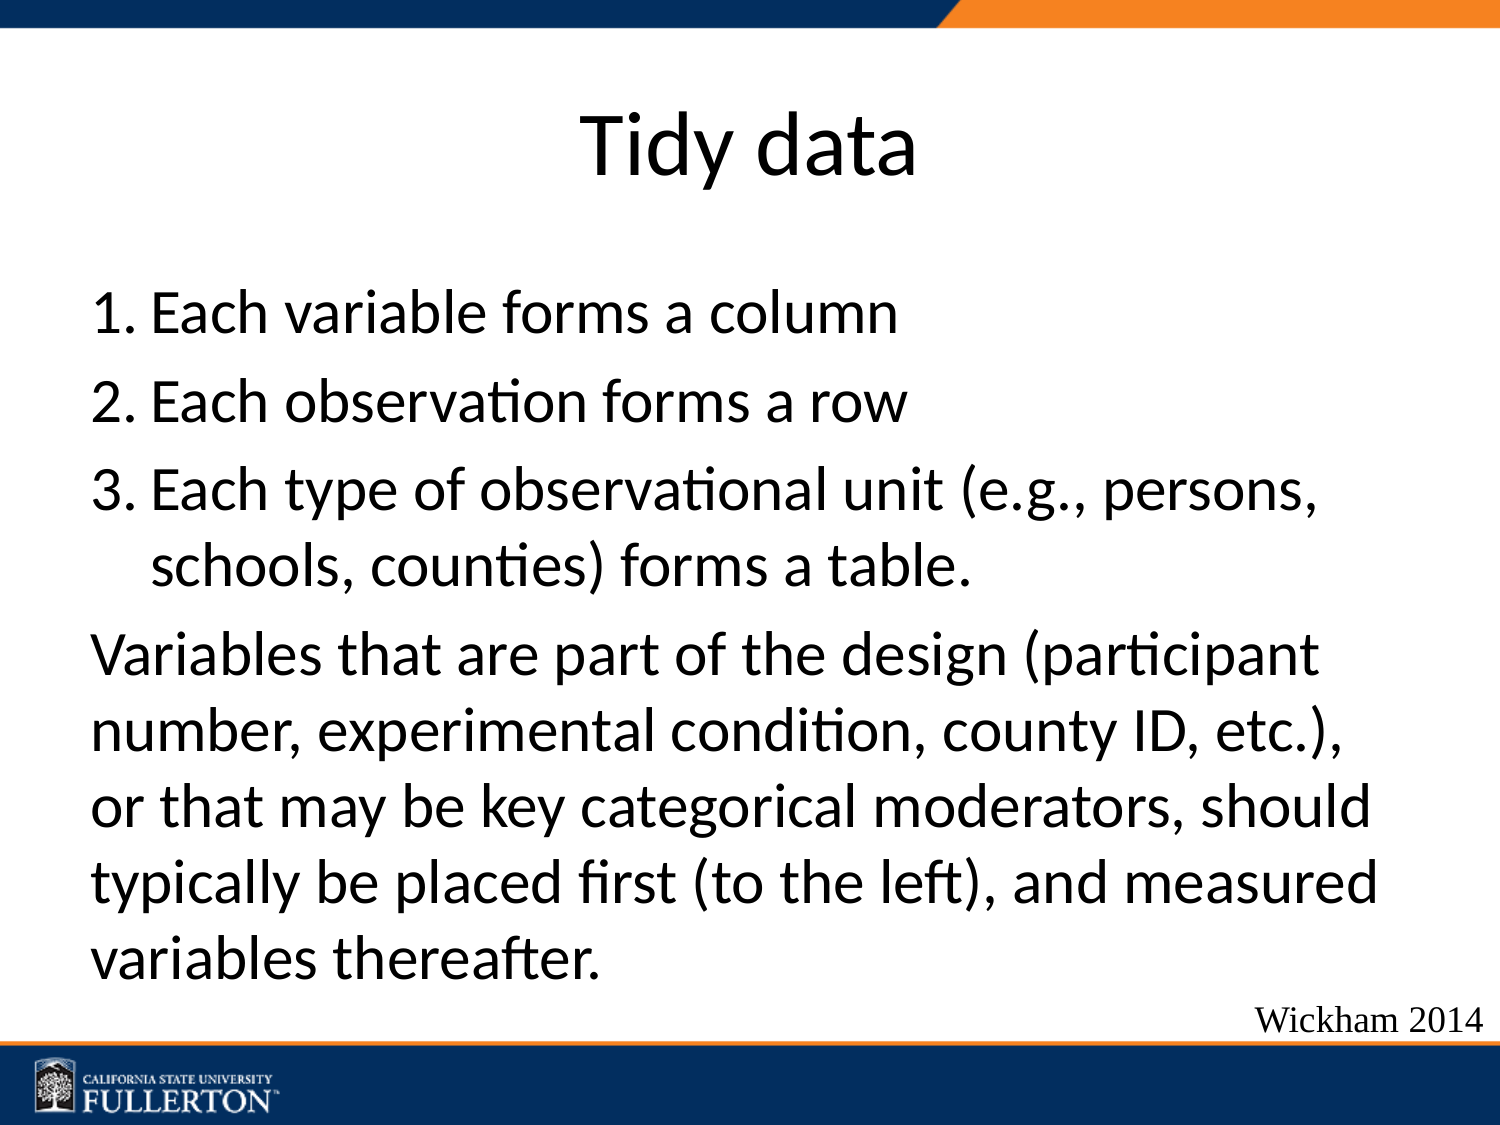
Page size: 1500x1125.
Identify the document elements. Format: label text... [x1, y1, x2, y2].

picture [0, 0, 1500, 1125]
list Each variable forms a column Each observation forms a row Each type of observational unit (e.g., persons, schools, counties) forms a table. Variables that are part of the design (participant number, experimental condition, county ID, etc.), or that may be key categorical moderators, should typically be placed first (to the left), and measured variables thereafter. [75, 262, 1425, 1005]
title Tidy data [75, 45, 1425, 233]
text_box Wickham 2014 [1239, 987, 1499, 1048]
